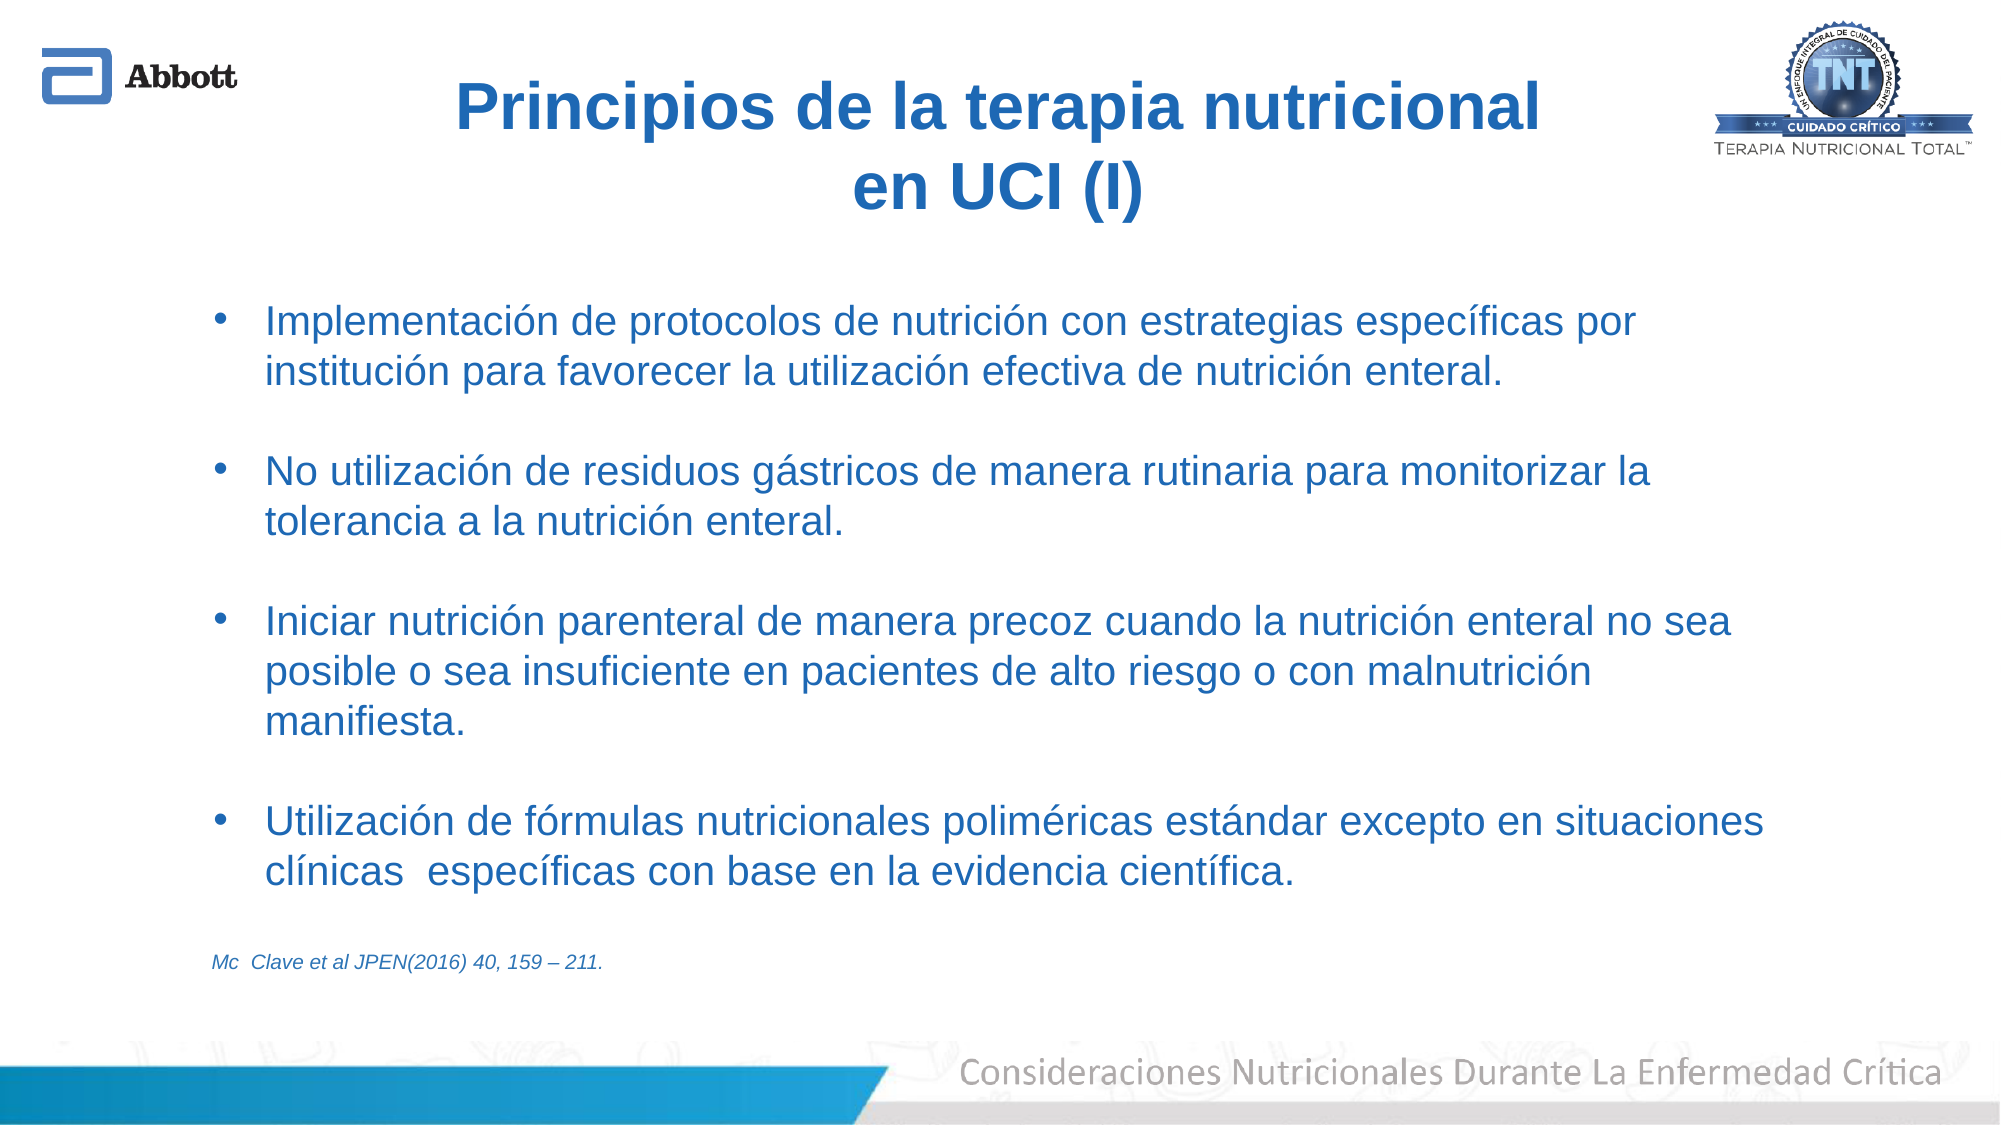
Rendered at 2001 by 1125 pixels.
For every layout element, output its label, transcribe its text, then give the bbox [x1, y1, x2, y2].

text_box Principios de la terapia nutricional en UCI (I) [405, 55, 1594, 230]
text_box Mc Clave et al JPEN(2016) 40, 159 – 211. [196, 941, 822, 1006]
picture [0, 0, 2001, 1125]
text_box Implementación de protocolos de nutrición con estrategias específicas por institución para favorecer la utilización efectiva de nutrición enteral. No utilización de residuos gástricos de manera rutinaria para monitorizar la tolerancia a la nutrición enteral. Iniciar nutrición parenteral de manera precoz cuando la nutrición enteral no sea posible o sea insuficiente en pacientes de alto riesgo o con malnutrición manifiesta. Utilización de fórmulas nutricionales poliméricas estándar excepto en situaciones clínicas específicas con base en la evidencia científica. [196, 286, 1804, 941]
